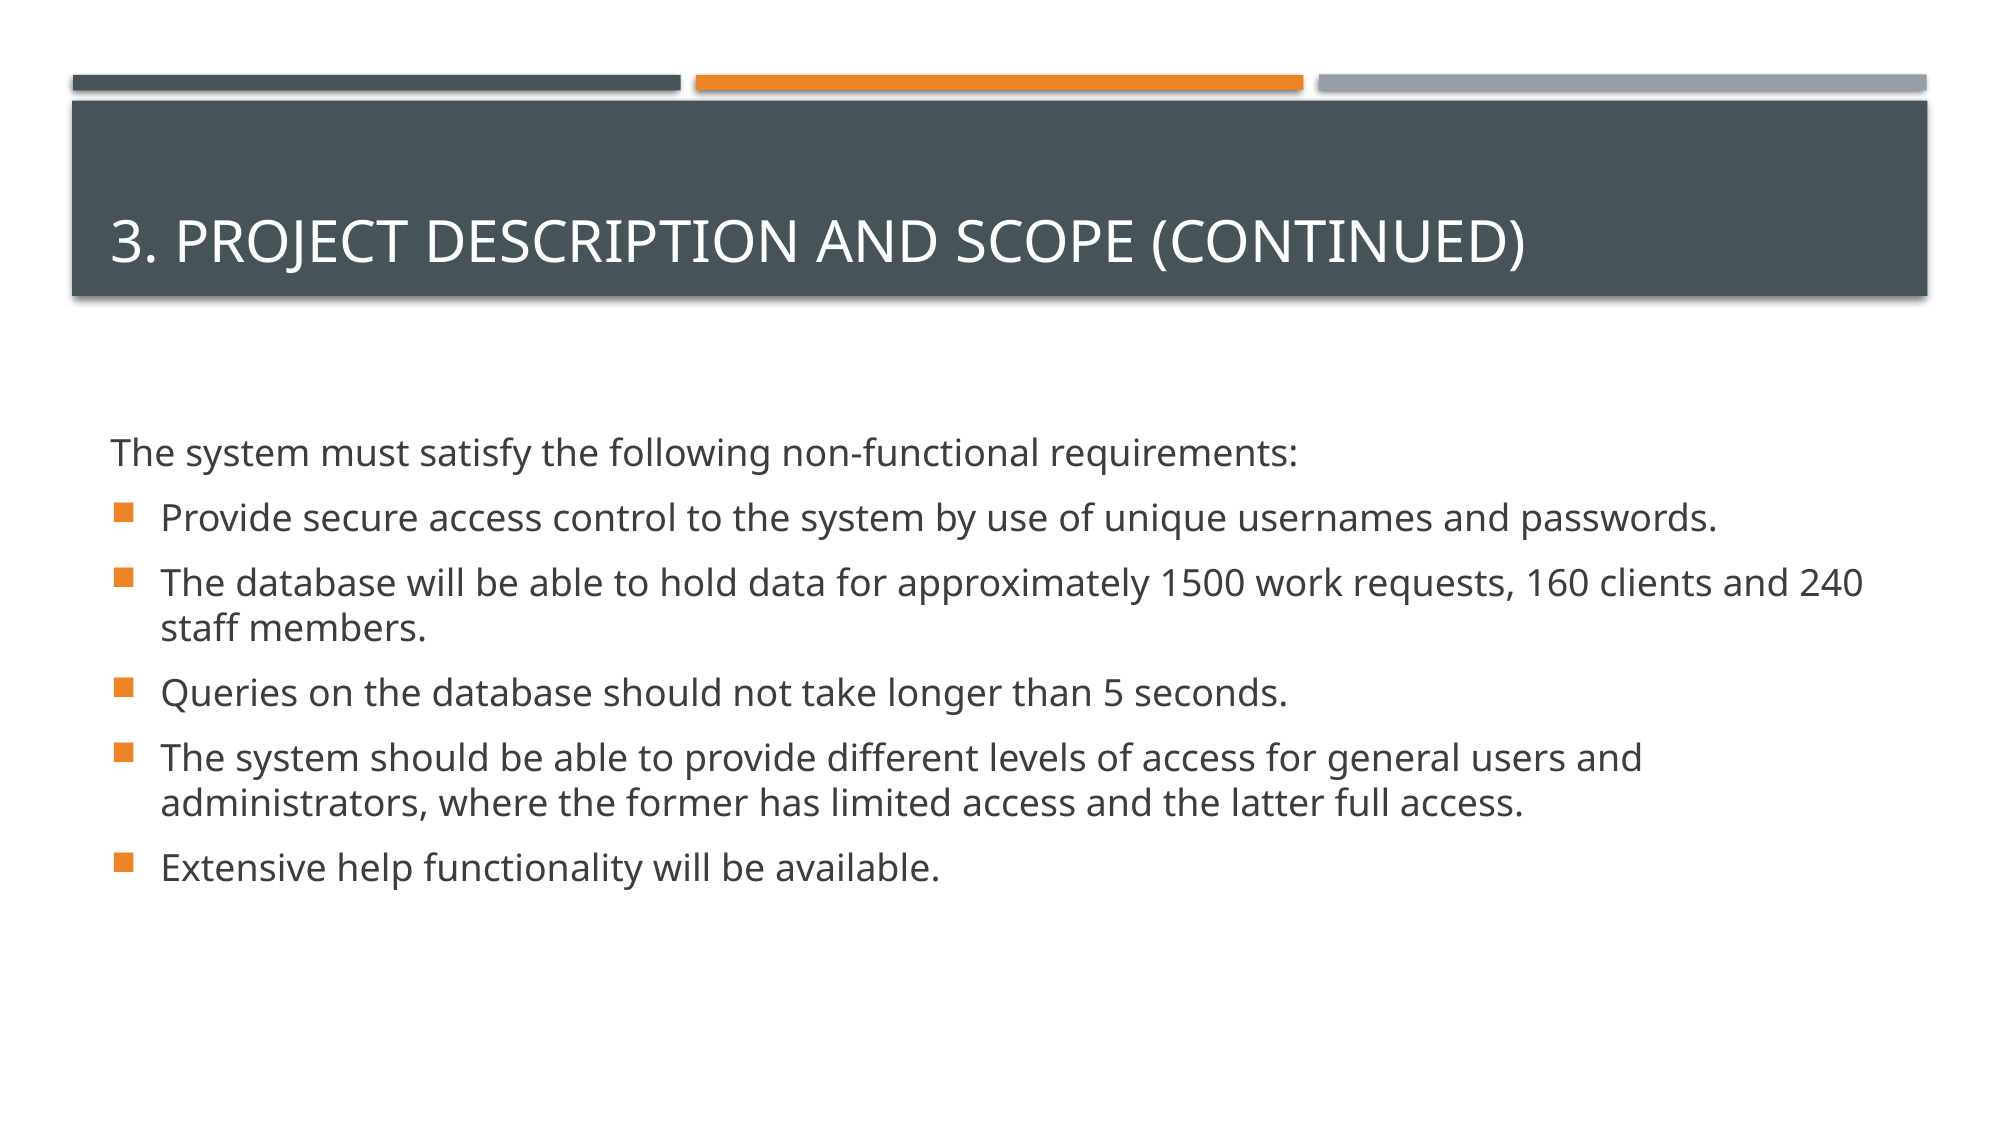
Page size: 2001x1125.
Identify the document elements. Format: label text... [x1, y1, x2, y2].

title 3. Project Description and Scope (Continued) [95, 115, 1905, 282]
list The system must satisfy the following non-functional requirements: Provide secure access control to the system by use of unique usernames and passwords. The database will be able to hold data for approximately 1500 work requests, 160 clients and 240 staff members. Queries on the database should not take longer than 5 seconds. The system should be able to provide different levels of access for general users and administrators, where the former has limited access and the latter full access. Extensive help functionality will be available. [95, 357, 1905, 962]
